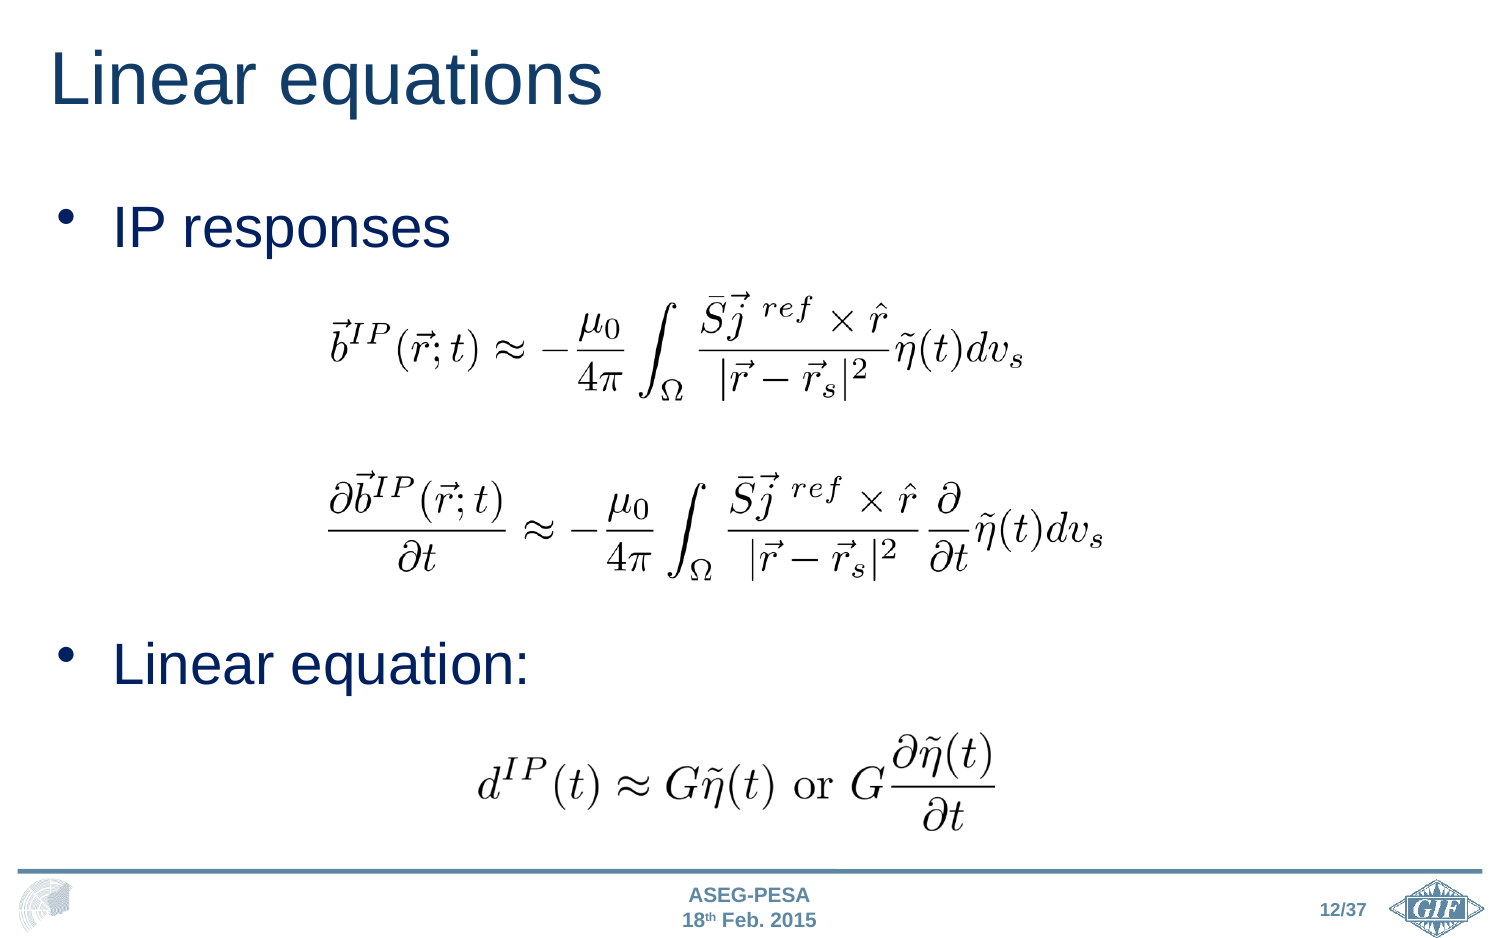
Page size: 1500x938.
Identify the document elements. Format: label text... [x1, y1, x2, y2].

title Linear equations [34, 22, 1471, 115]
picture [331, 291, 1023, 401]
picture [1387, 878, 1485, 938]
picture [328, 470, 1102, 582]
picture [477, 731, 996, 831]
list IP responses Linear equation: [41, 181, 1471, 835]
